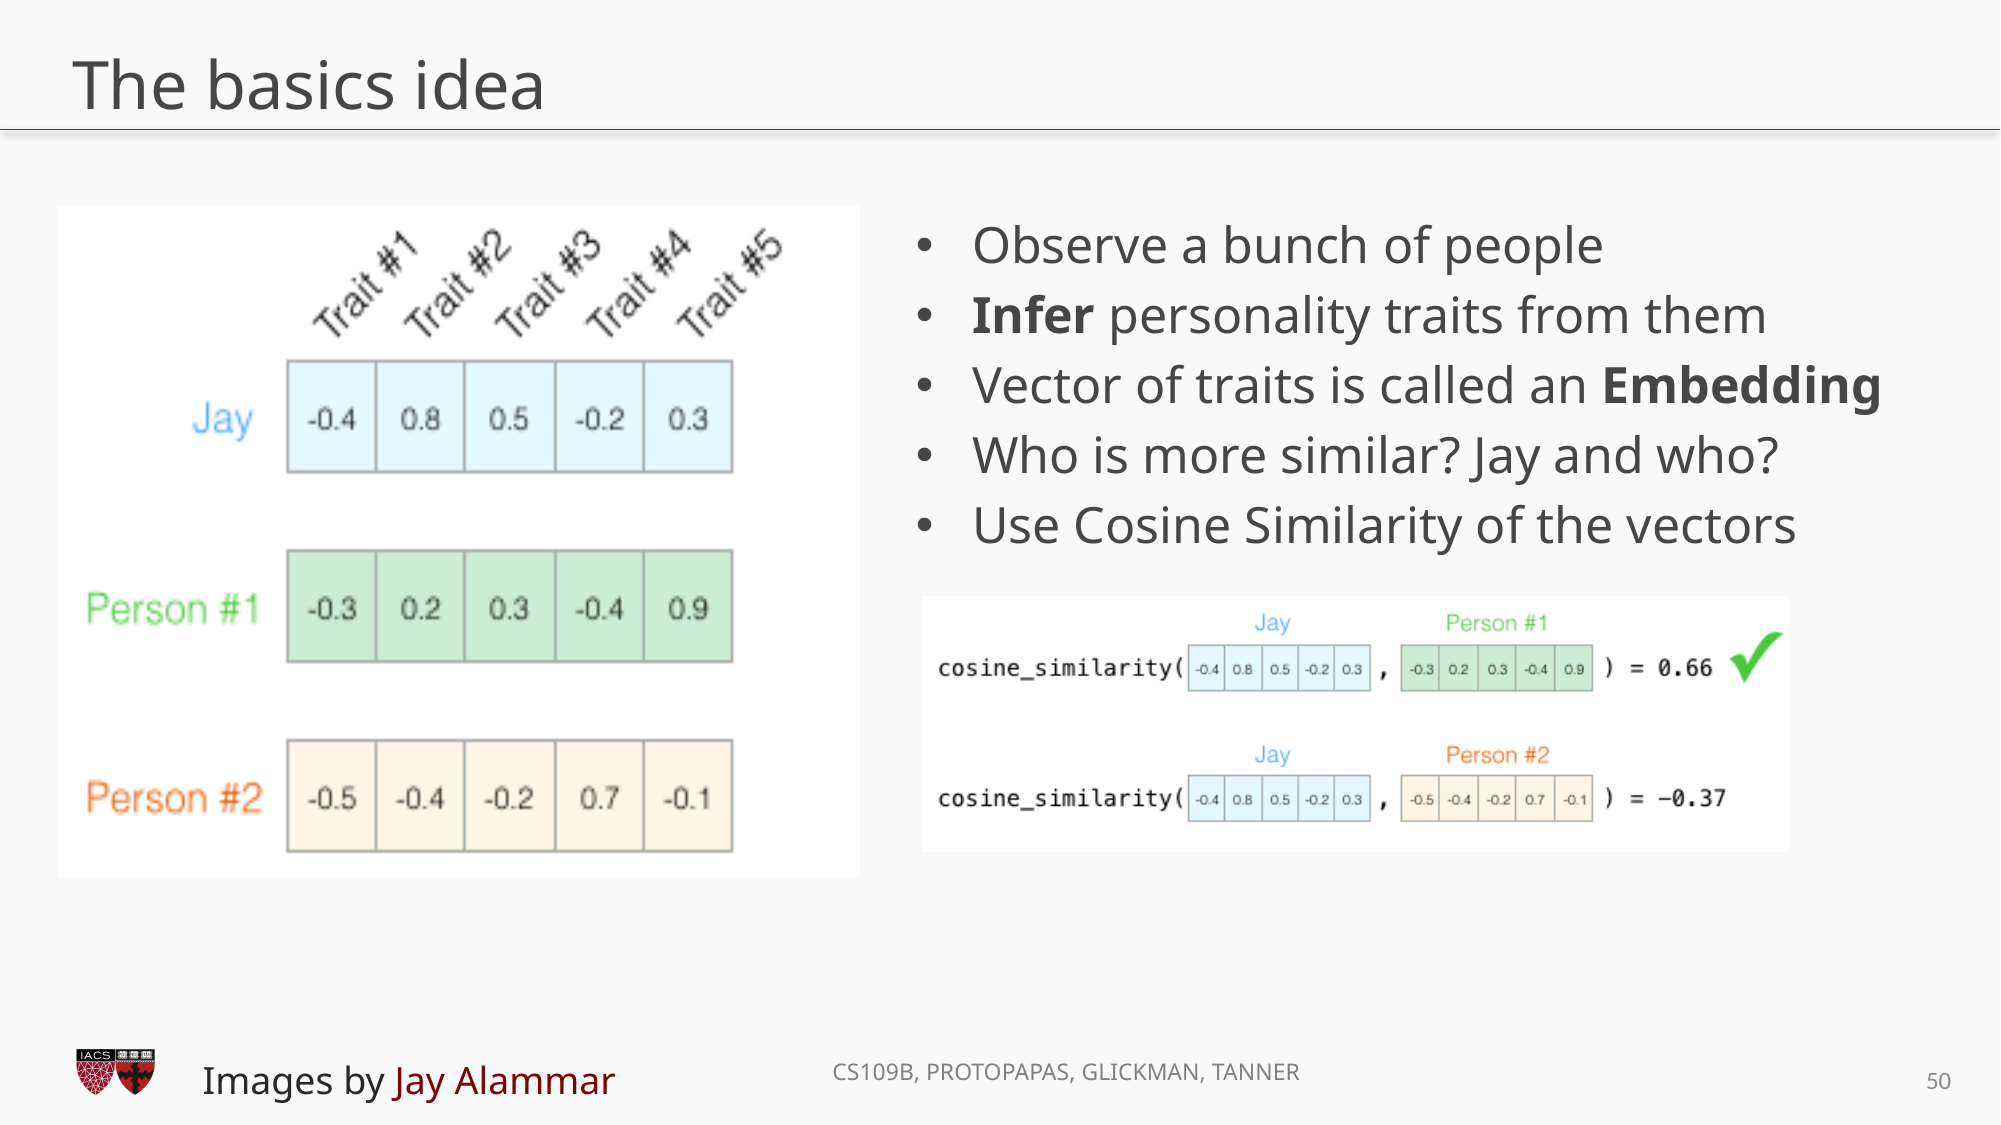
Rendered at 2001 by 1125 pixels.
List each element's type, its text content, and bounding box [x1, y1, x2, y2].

title The basics idea [57, 35, 1943, 162]
list Observe a bunch of people Infer personality traits from them Vector of traits is called an Embedding Who is more similar? Jay and who? Use Cosine Similarity of the vectors [901, 206, 2000, 553]
picture [56, 206, 861, 877]
picture [75, 1049, 155, 1095]
slide_number 50 [1500, 1050, 1967, 1110]
text_box Images by Jay Alammar [187, 1049, 641, 1109]
picture [922, 596, 1789, 852]
